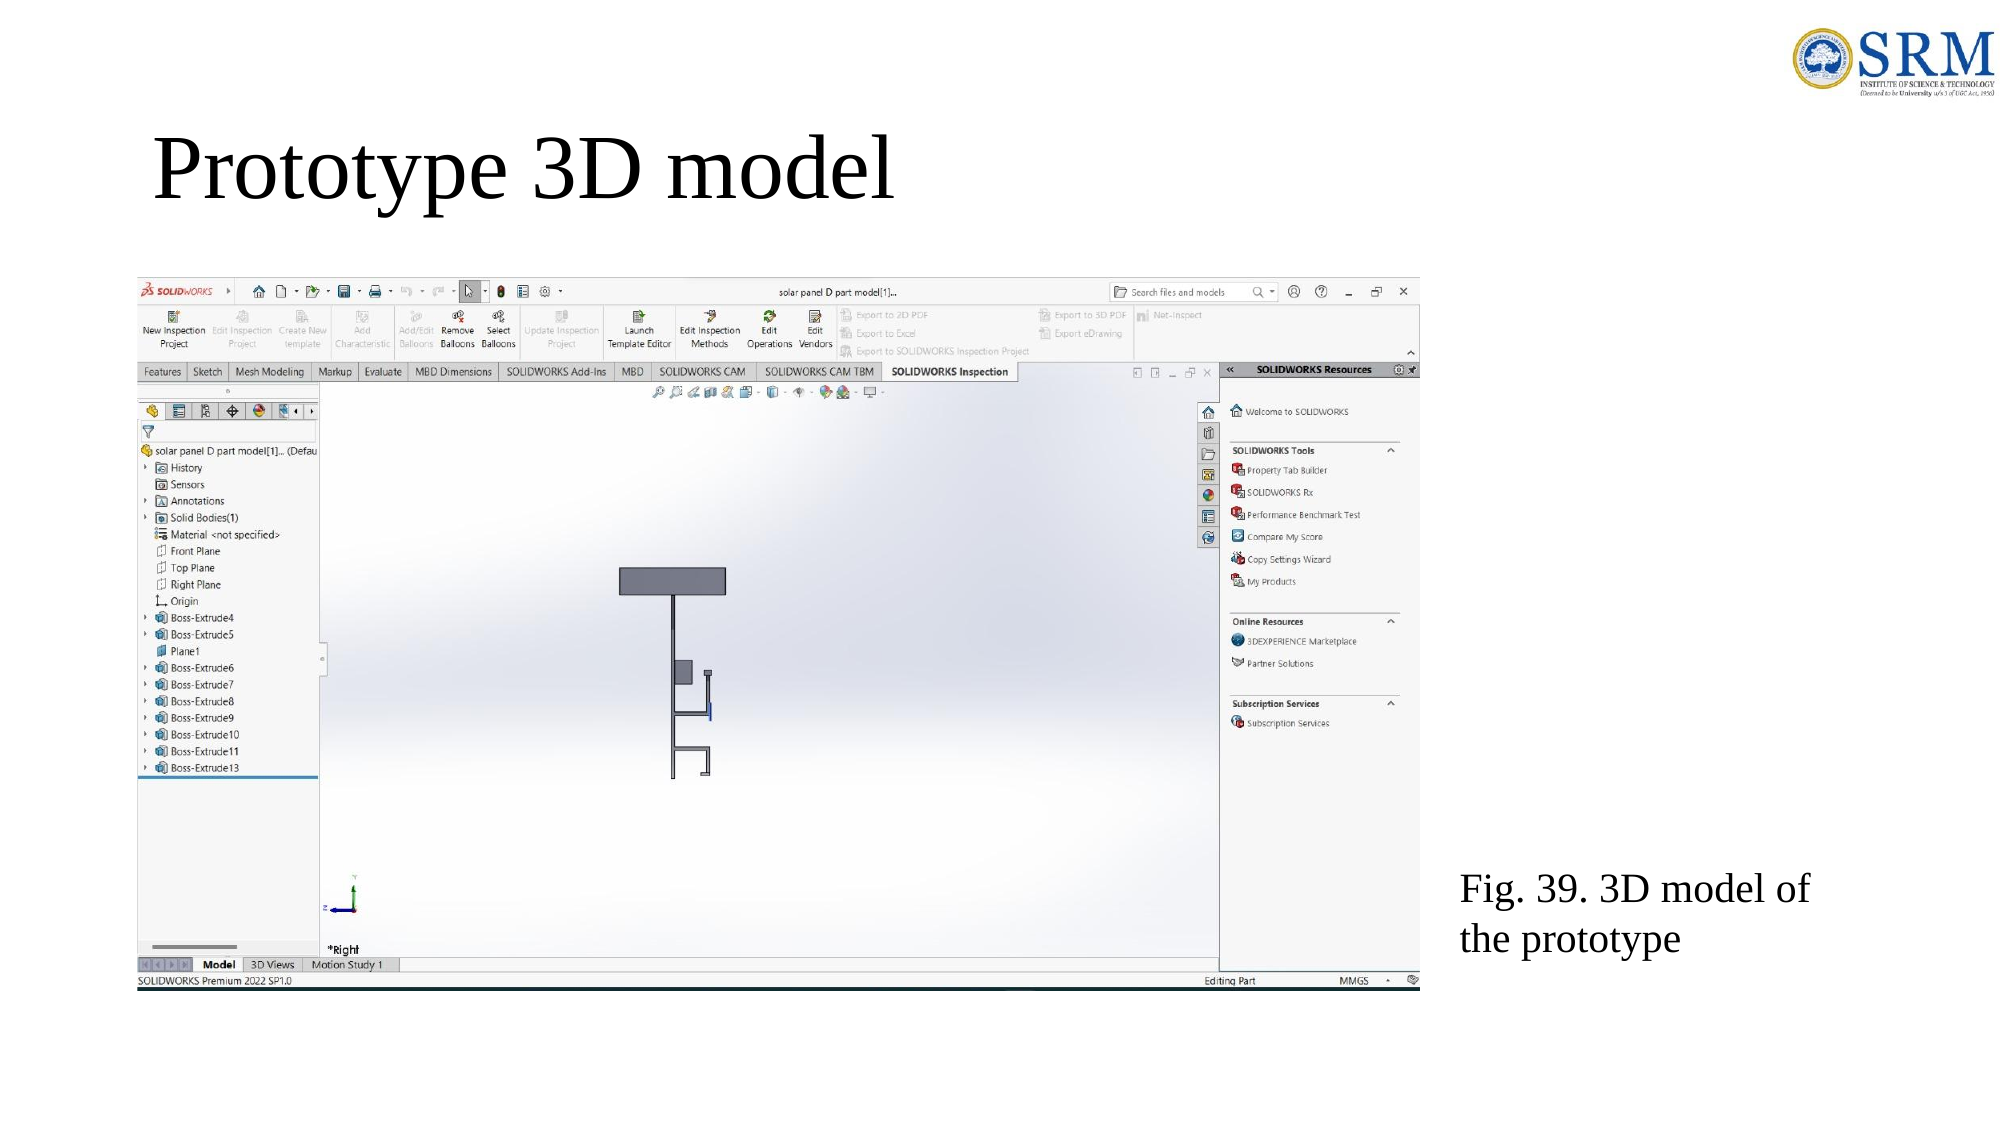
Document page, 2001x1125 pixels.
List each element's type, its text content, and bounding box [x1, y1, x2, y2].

text_box Fig. 39. 3D model of the prototype [1444, 846, 1828, 1125]
picture [137, 277, 1421, 992]
picture [1784, 0, 2000, 124]
title Prototype 3D model [137, 59, 1863, 278]
